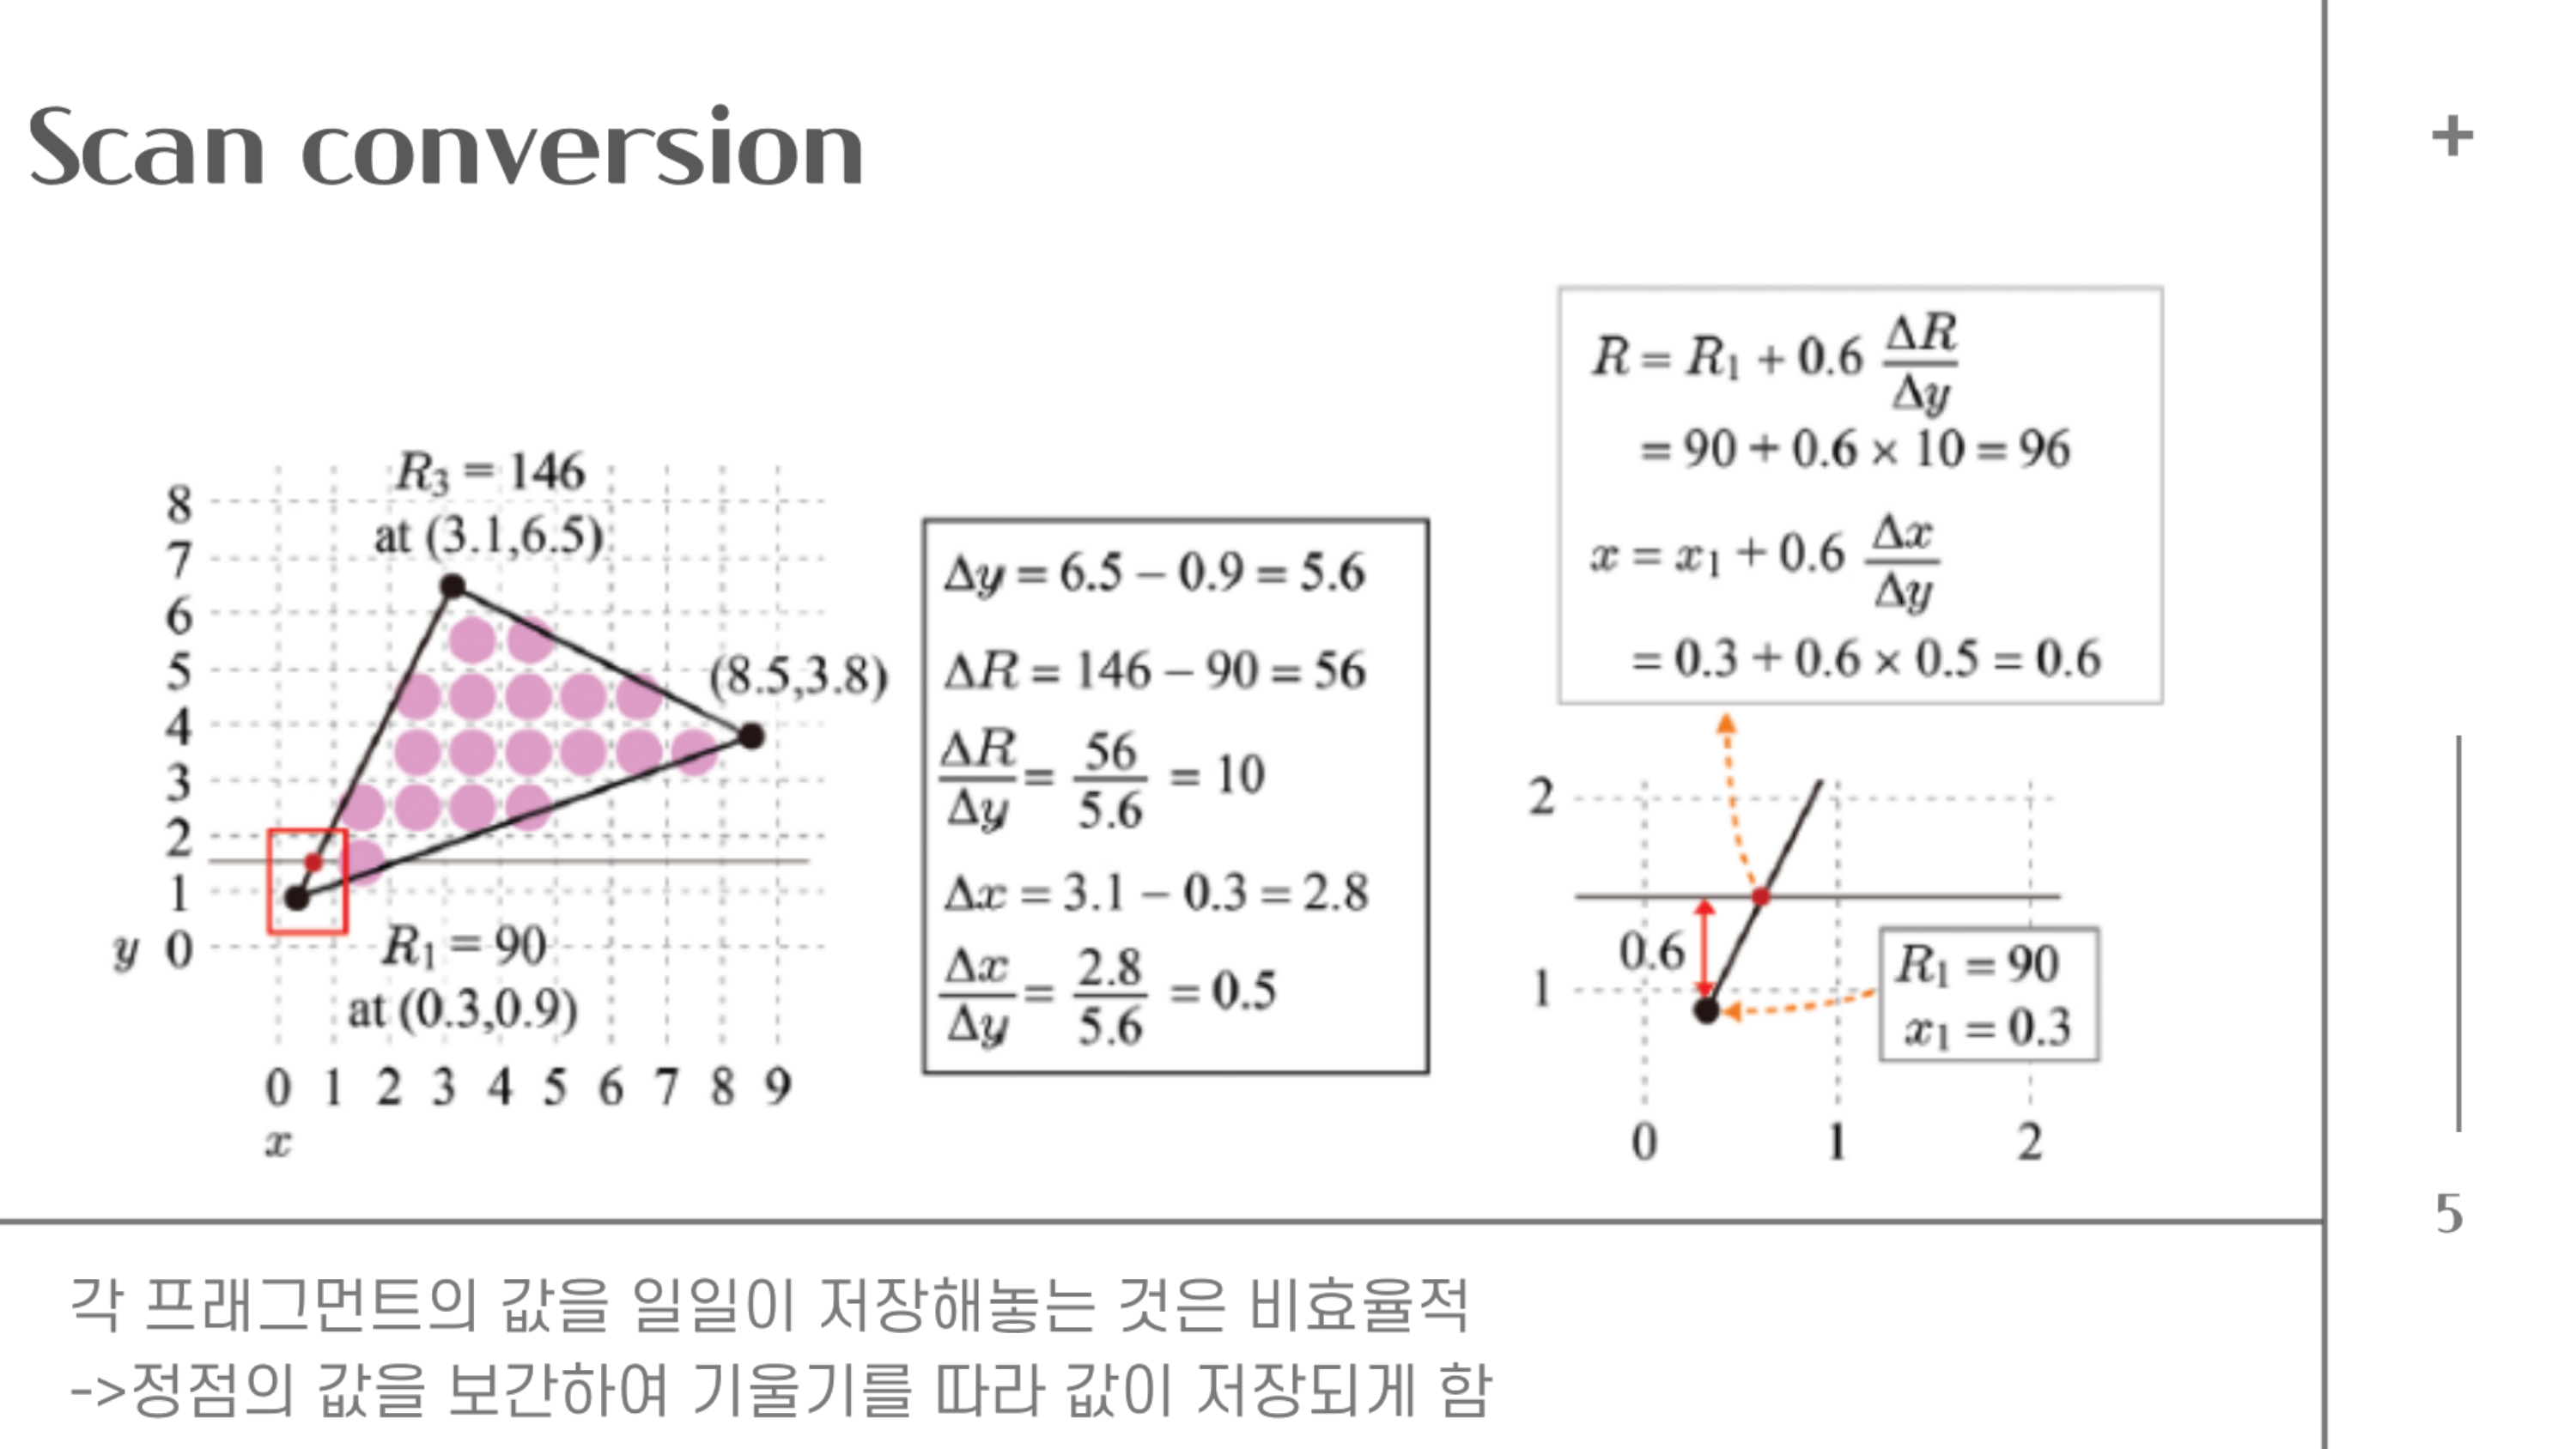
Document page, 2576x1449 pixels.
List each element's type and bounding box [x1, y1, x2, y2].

picture [2396, 62, 2524, 255]
picture [2451, 943, 2467, 1131]
picture [2380, 1170, 2491, 1278]
picture [2451, 736, 2467, 739]
picture [59, 1253, 1520, 1449]
picture [2451, 764, 2467, 925]
picture [2313, 0, 2336, 739]
text_box [2189, 739, 2576, 764]
text_box [94, 260, 2183, 1179]
text_box [2260, 925, 2576, 943]
picture [2313, 764, 2336, 925]
text_box [0, 1210, 2325, 1234]
picture [12, 60, 918, 276]
picture [2313, 943, 2336, 1449]
